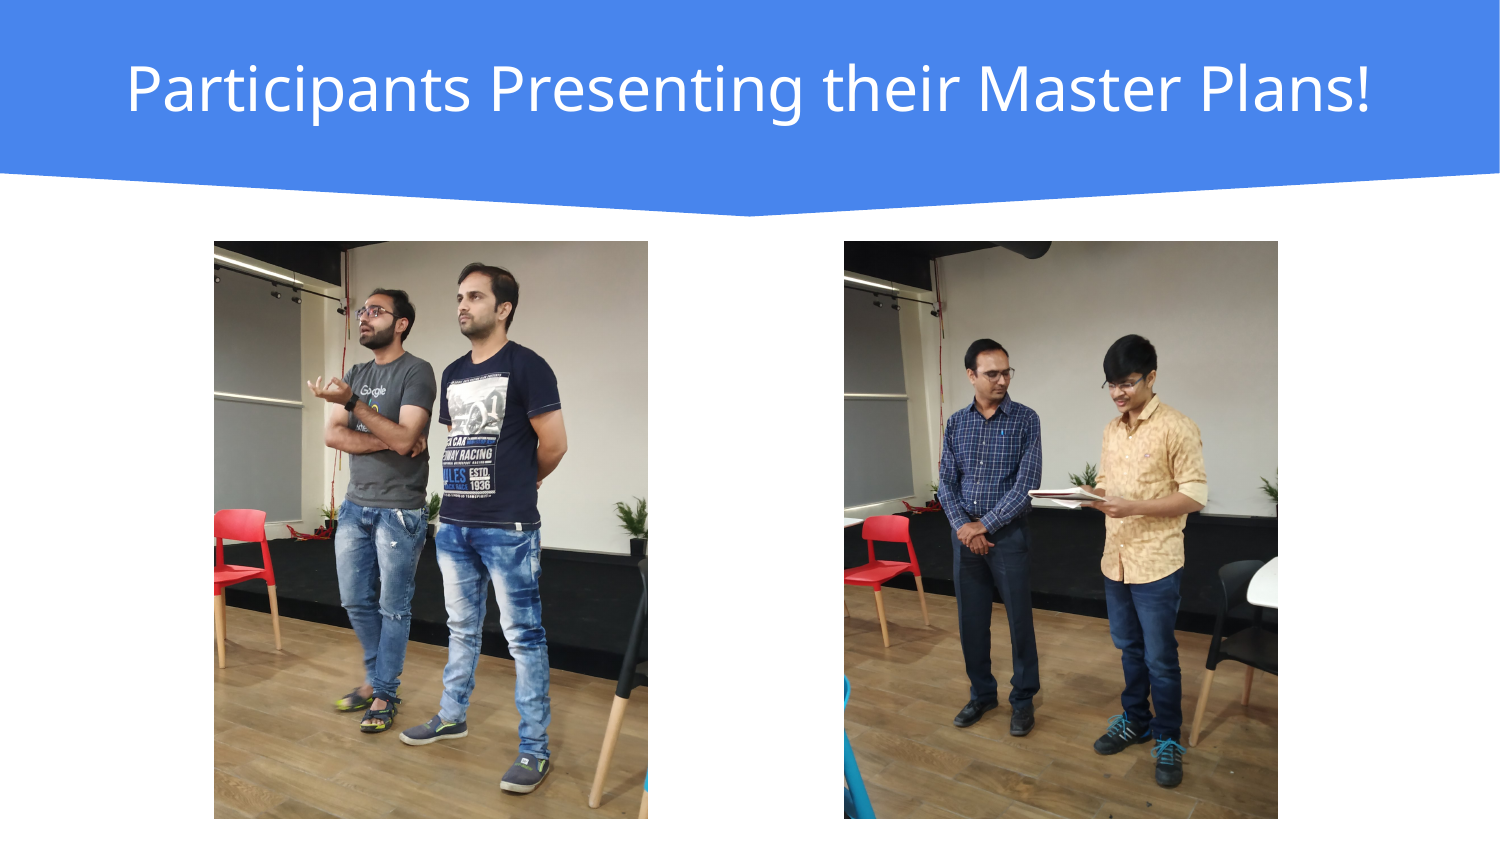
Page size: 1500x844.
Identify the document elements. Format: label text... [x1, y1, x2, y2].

picture [844, 241, 1278, 819]
text_box Participants Presenting their Master Plans! [0, 0, 1500, 217]
picture [214, 241, 648, 819]
